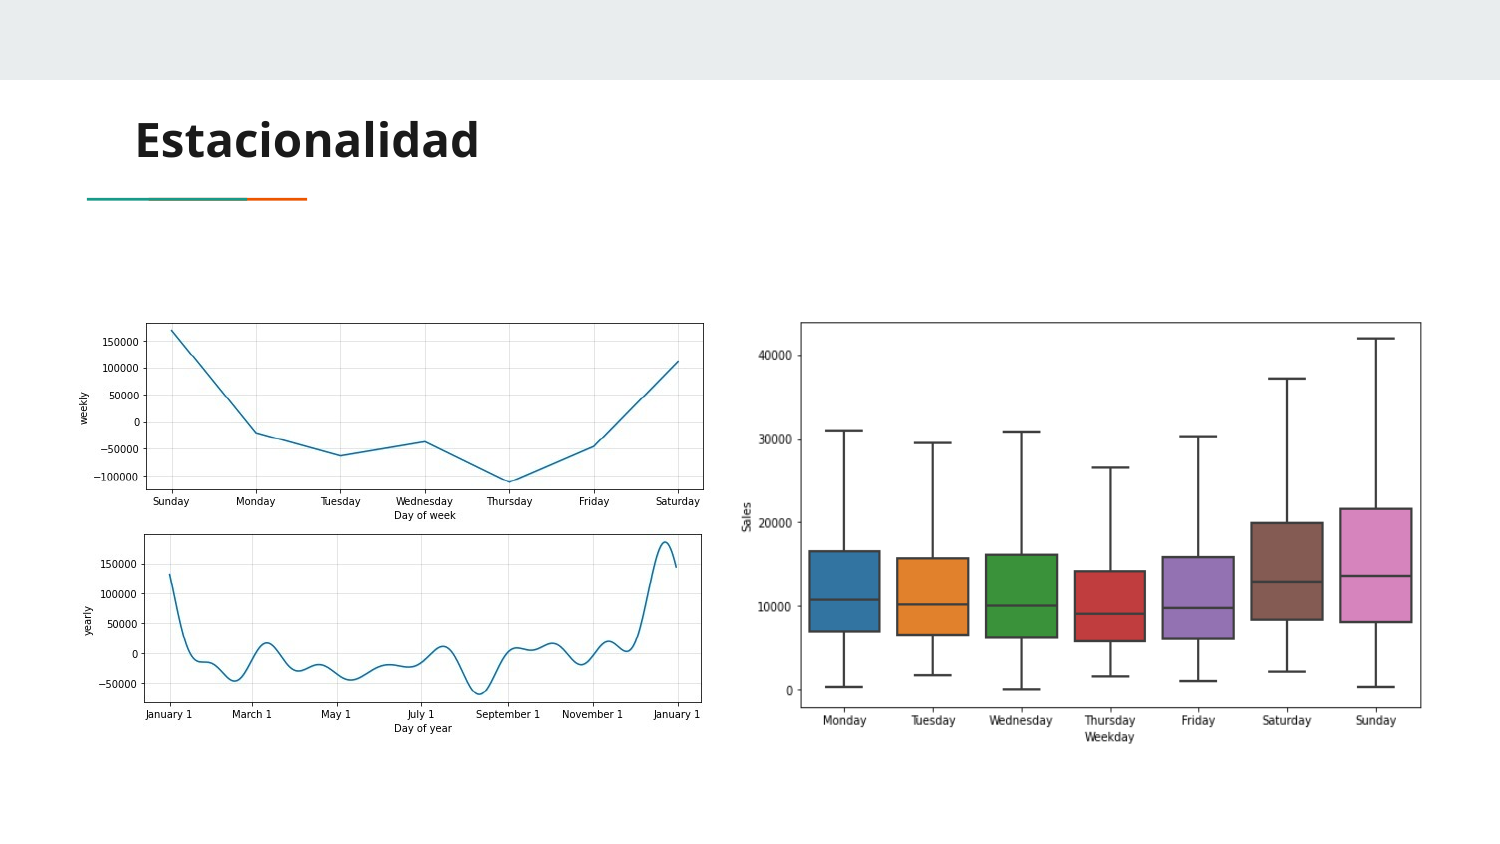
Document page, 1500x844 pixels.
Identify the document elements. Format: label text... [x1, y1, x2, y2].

title Estacionalidad [119, 95, 1381, 183]
picture [71, 313, 1428, 753]
picture [71, 530, 719, 746]
